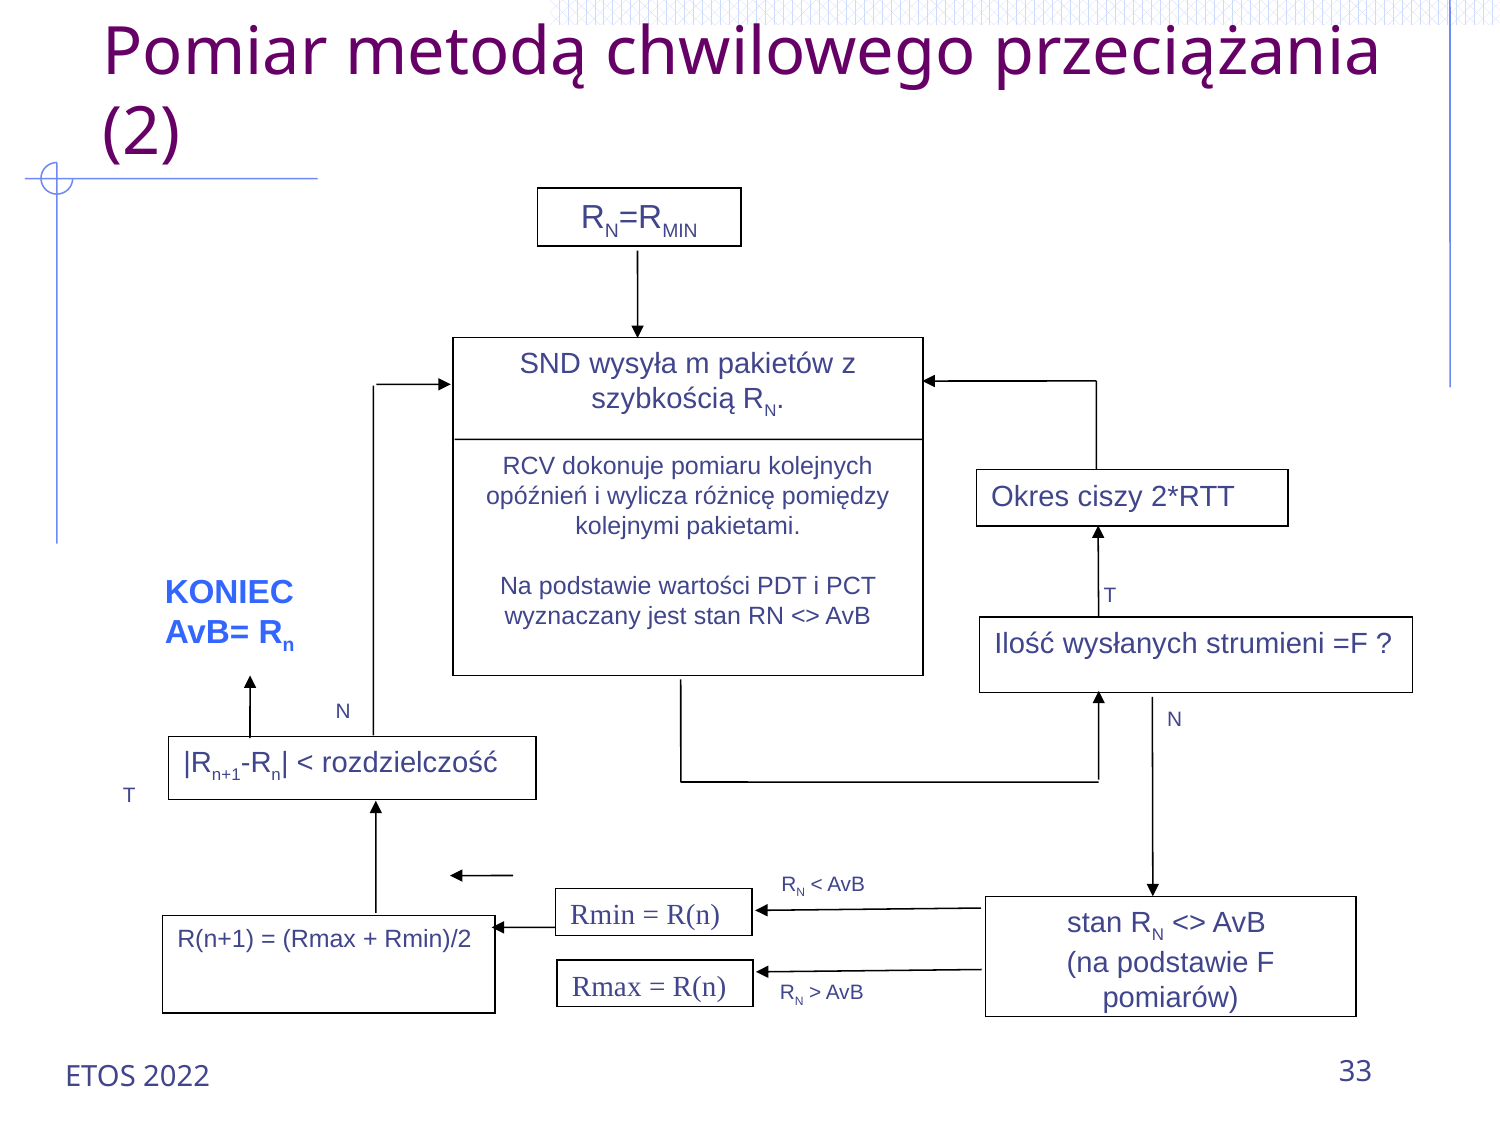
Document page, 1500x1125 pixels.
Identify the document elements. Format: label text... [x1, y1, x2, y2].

text_box [1146, 752, 1160, 896]
text_box SND wysyła m pakietów z szybkością RN. RCV dokonuje pomiaru kolejnych opóźnień i wylicza różnicę pomiędzy kolejnymi pakietami. Na podstawie wartości PDT i PCT wyznaczany jest stan RN <> AvB [453, 337, 923, 676]
text_box R(n+1) = (Rmax + Rmin)/2 [162, 915, 496, 1013]
text_box N [1152, 697, 1211, 752]
text_box |Rn+1-Rn| < rozdzielczość [168, 736, 537, 800]
text_box Ilość wysłanych strumieni =F ? [979, 617, 1413, 693]
text_box Rmin = R(n) [555, 888, 752, 936]
text_box RN > AvB [765, 971, 922, 1025]
text_box [376, 378, 451, 391]
text_box N [320, 690, 380, 745]
text_box [243, 675, 257, 739]
text_box [1092, 690, 1105, 780]
text_box [922, 374, 1097, 388]
slide_number 33 [1074, 1025, 1388, 1100]
slide_number ETOS 2022 [50, 1025, 363, 1100]
text_box [755, 965, 769, 977]
text_box KONIEC AvB= Rn [150, 563, 350, 631]
text_box [1091, 525, 1105, 573]
title Pomiar metodą chwilowego przeciążania (2) [87, 75, 1463, 175]
text_box [450, 869, 514, 882]
text_box Rmax = R(n) [557, 960, 754, 1007]
text_box T [108, 774, 167, 829]
text_box [369, 800, 382, 913]
text_box [491, 921, 555, 934]
text_box [631, 250, 644, 338]
text_box T [1088, 573, 1148, 628]
text_box stan RN <> AvB (na podstawie F pomiarów) [985, 896, 1356, 1017]
text_box RN < AvB [766, 863, 923, 917]
text_box Okres ciszy 2*RTT [976, 469, 1288, 526]
text_box RN=RMIN [537, 187, 741, 247]
text_box [755, 904, 766, 916]
